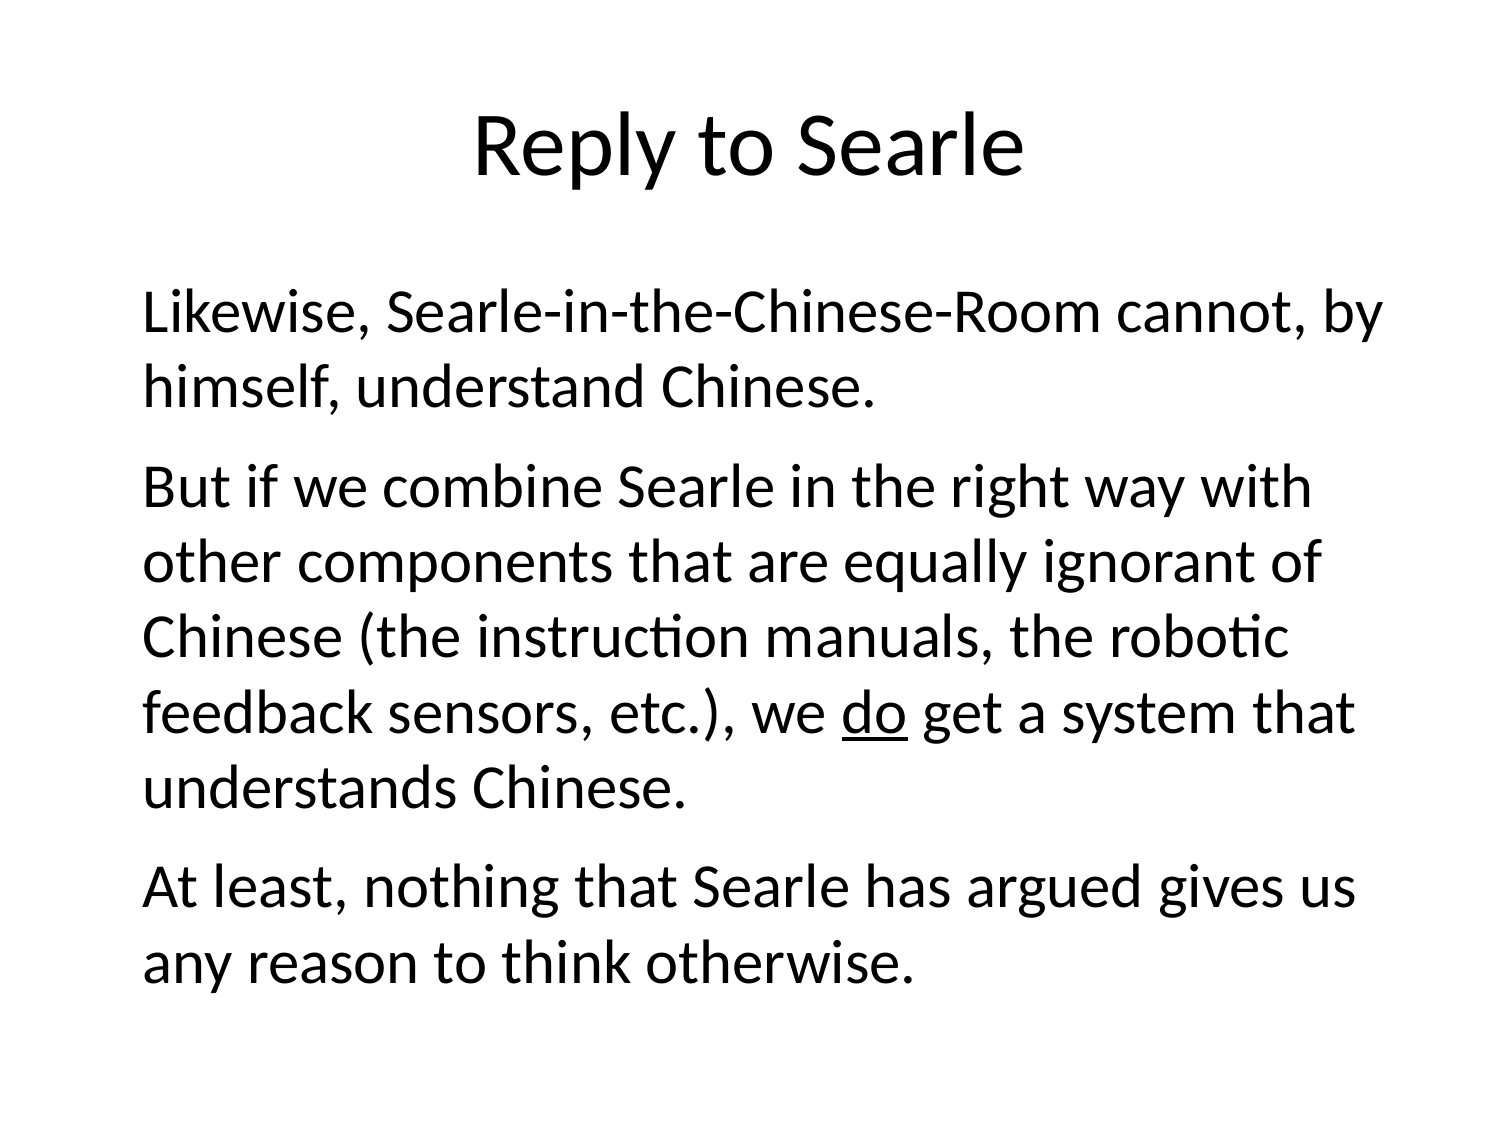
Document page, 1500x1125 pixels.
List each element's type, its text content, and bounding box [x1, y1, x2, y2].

list Likewise, Searle-in-the-Chinese-Room cannot, by himself, understand Chinese. But if we combine Searle in the right way with other components that are equally ignorant of Chinese (the instruction manuals, the robotic feedback sensors, etc.), we do get a system that understands Chinese. At least, nothing that Searle has argued gives us any reason to think otherwise. [75, 262, 1425, 1005]
title Reply to Searle [75, 45, 1425, 233]
